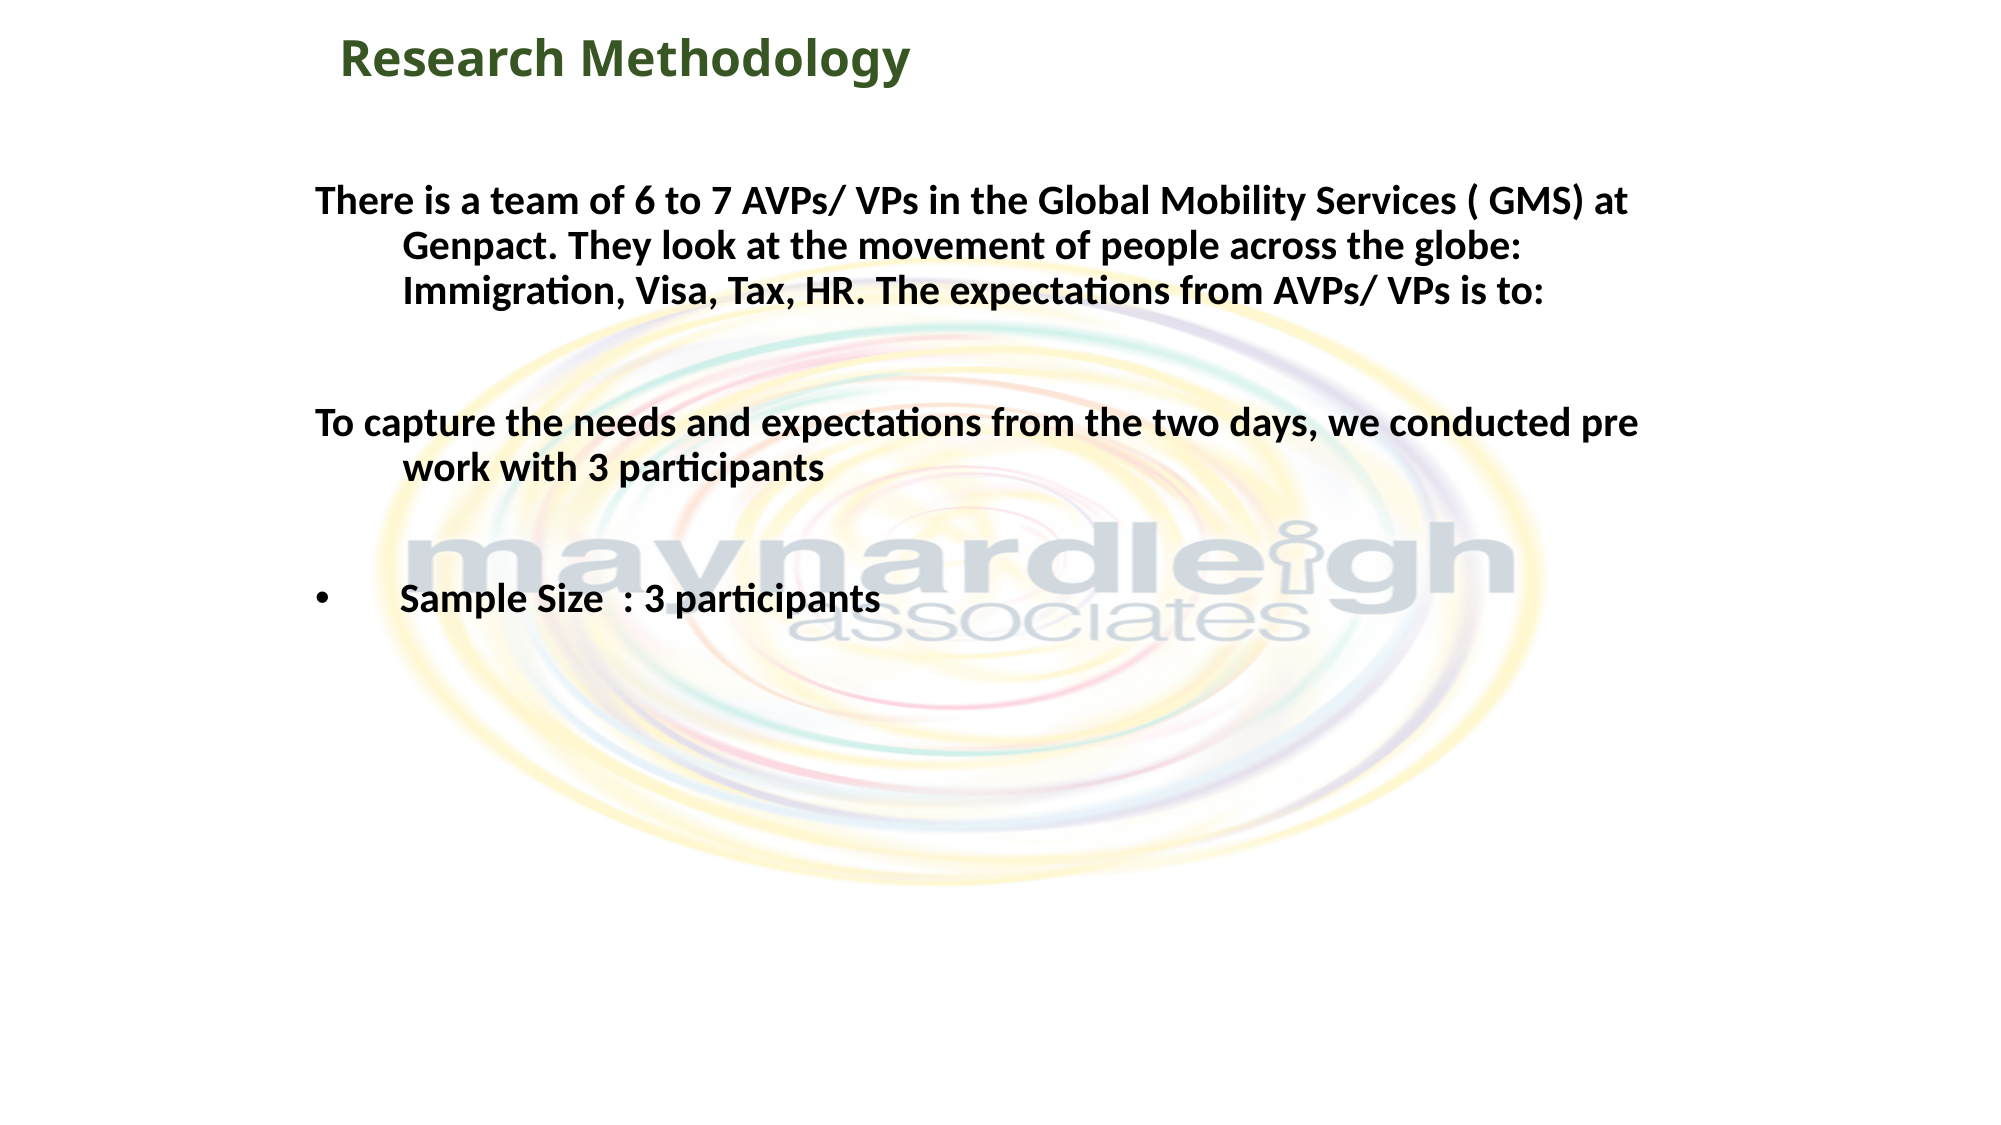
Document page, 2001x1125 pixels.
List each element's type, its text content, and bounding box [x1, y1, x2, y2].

subtitle There is a team of 6 to 7 AVPs/ VPs in the Global Mobility Services ( GMS) at Genpact. They look at the movement of people across the globe: Immigration, Visa, Tax, HR. The expectations from AVPs/ VPs is to: To capture the needs and expectations from the two days, we conducted pre work with 3 participants Sample Size : 3 participants [300, 99, 1725, 963]
text_box Research Methodology [324, 0, 1750, 113]
